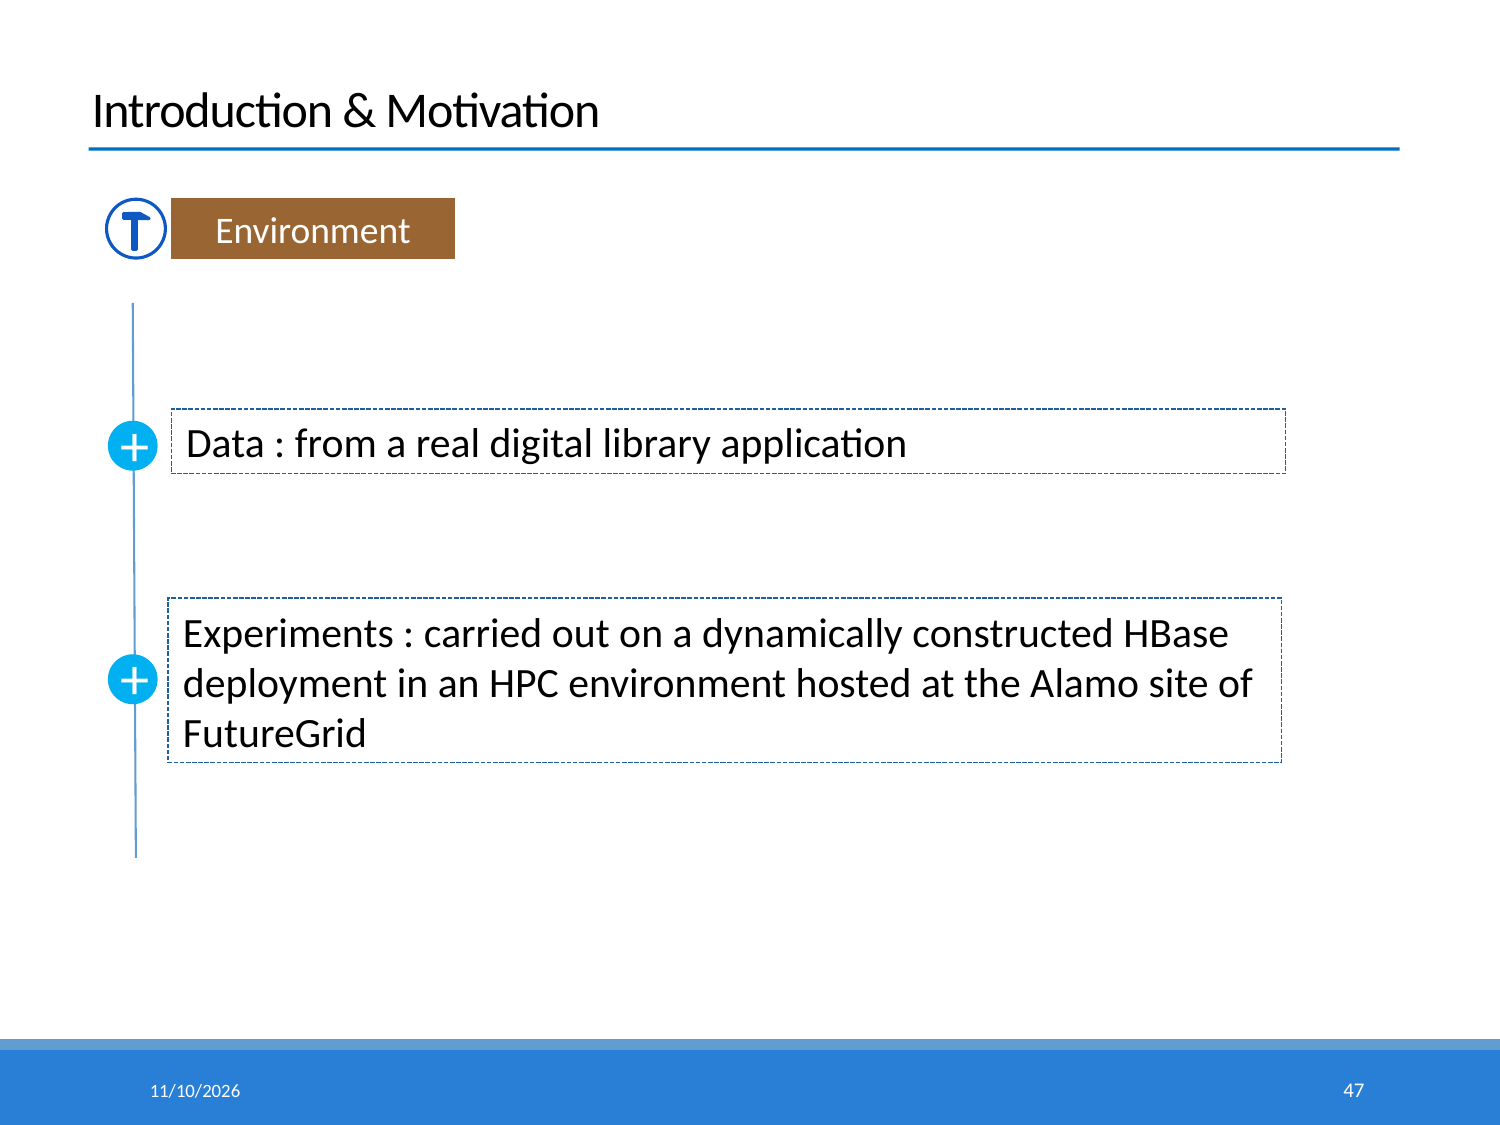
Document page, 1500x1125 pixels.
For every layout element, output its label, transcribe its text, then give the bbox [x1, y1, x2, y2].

text_box [105, 197, 167, 260]
title Introduction & Motivation [76, 54, 1202, 145]
text_box Environment [171, 198, 455, 259]
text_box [104, 399, 163, 487]
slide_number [134, 1059, 440, 1120]
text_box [104, 633, 163, 721]
slide_number 47 [1217, 1059, 1380, 1120]
text_box Data : from a real digital library application [173, 408, 1286, 474]
text_box Experiments : carried out on a dynamically constructed HBase deployment in an HPC environment hosted at the Alamo site of FutureGrid [168, 597, 1282, 763]
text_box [123, 212, 149, 250]
